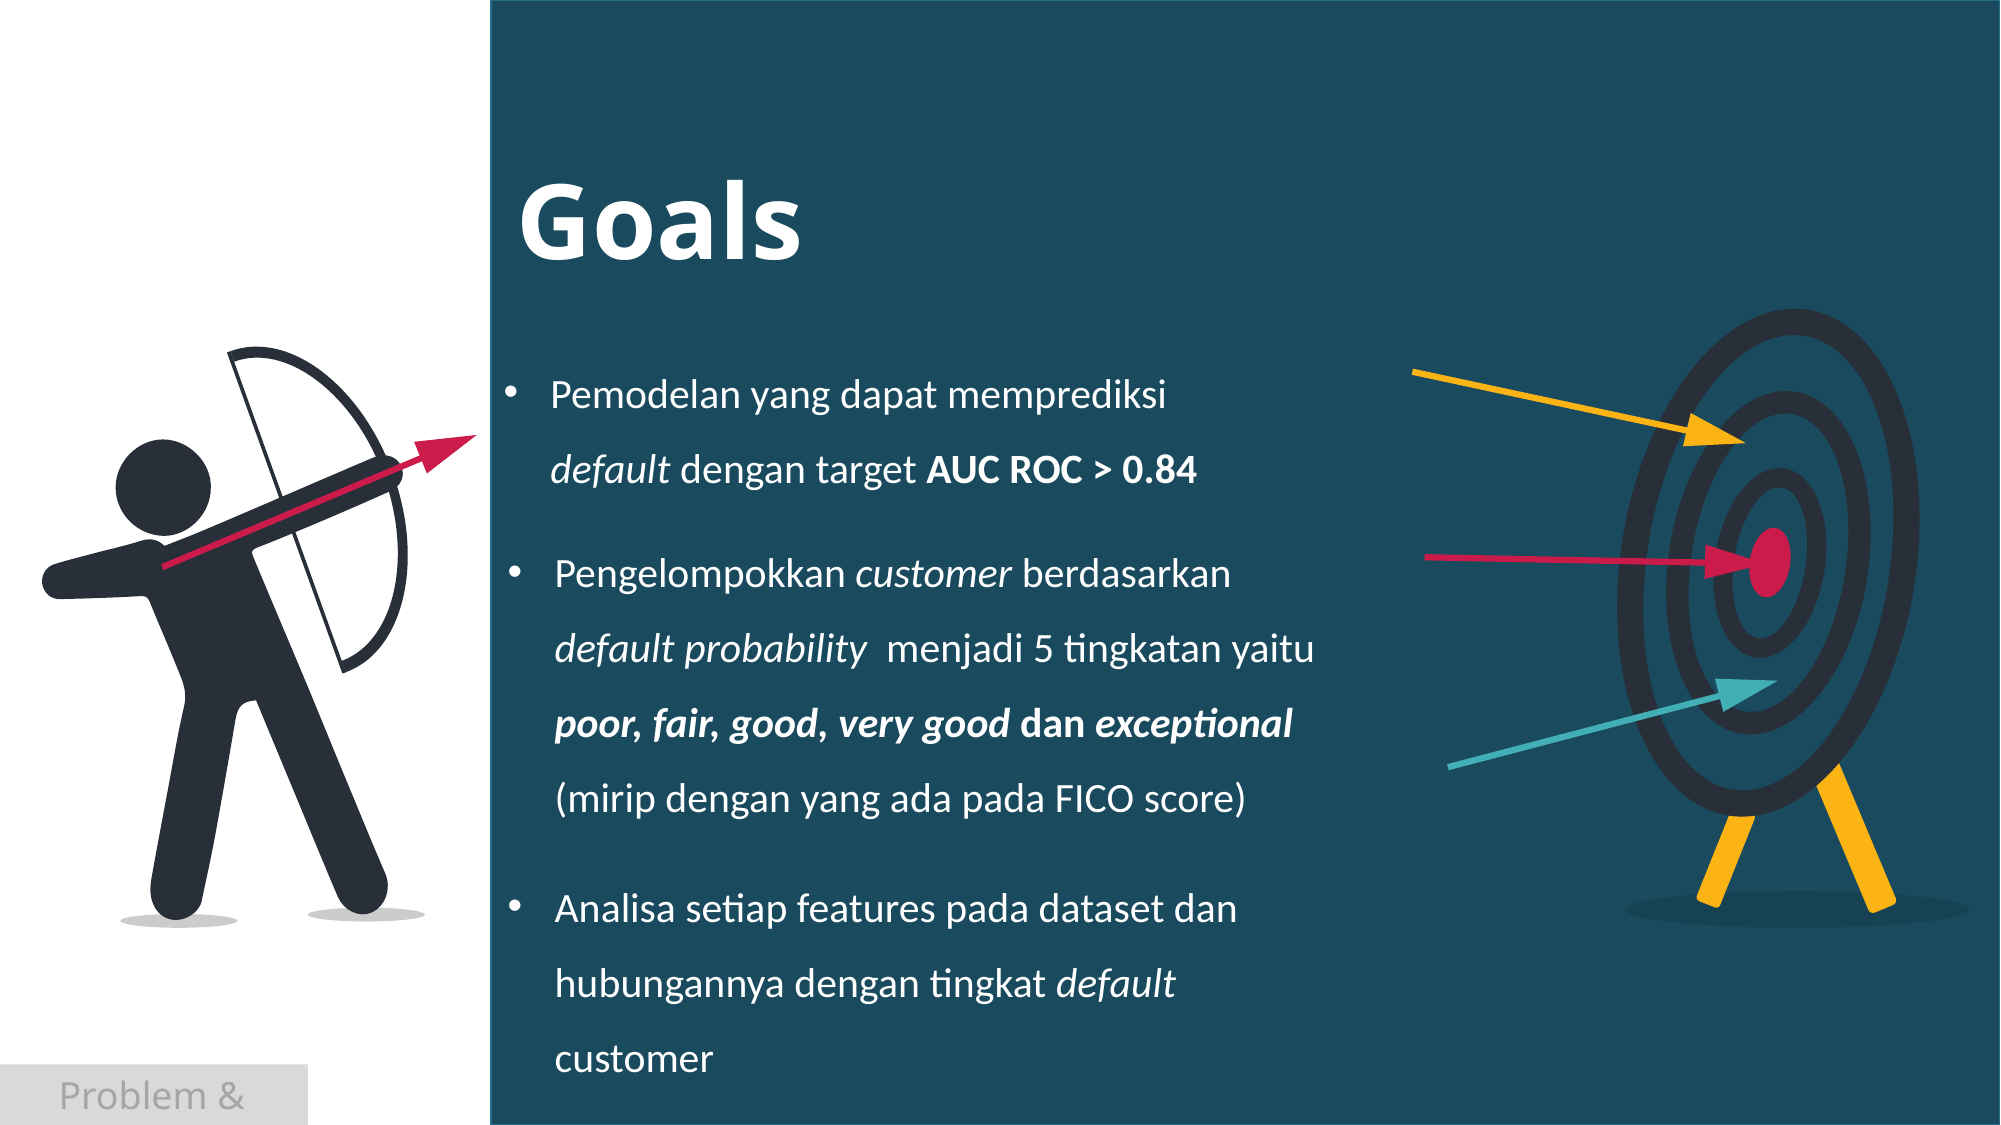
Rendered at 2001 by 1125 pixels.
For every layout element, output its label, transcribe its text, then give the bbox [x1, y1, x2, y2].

text_box Problem & Goals [0, 1064, 308, 1125]
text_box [1423, 336, 1740, 475]
text_box [491, 0, 2000, 1125]
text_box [1438, 306, 1970, 928]
text_box Analisa setiap features pada dataset dan hubungannya dengan tingkat default customer [492, 848, 1301, 1125]
text_box Pemodelan yang dapat memprediksi default dengan target AUC ROC > 0.84 [488, 334, 1297, 574]
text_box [40, 329, 479, 928]
text_box Pengelompokkan customer berdasarkan default probability menjadi 5 tingkatan yaitu poor, fair, good, very good dan exceptional (mirip dengan yang ada pada FICO score) [492, 513, 1339, 904]
text_box Goals [115, 148, 1205, 288]
